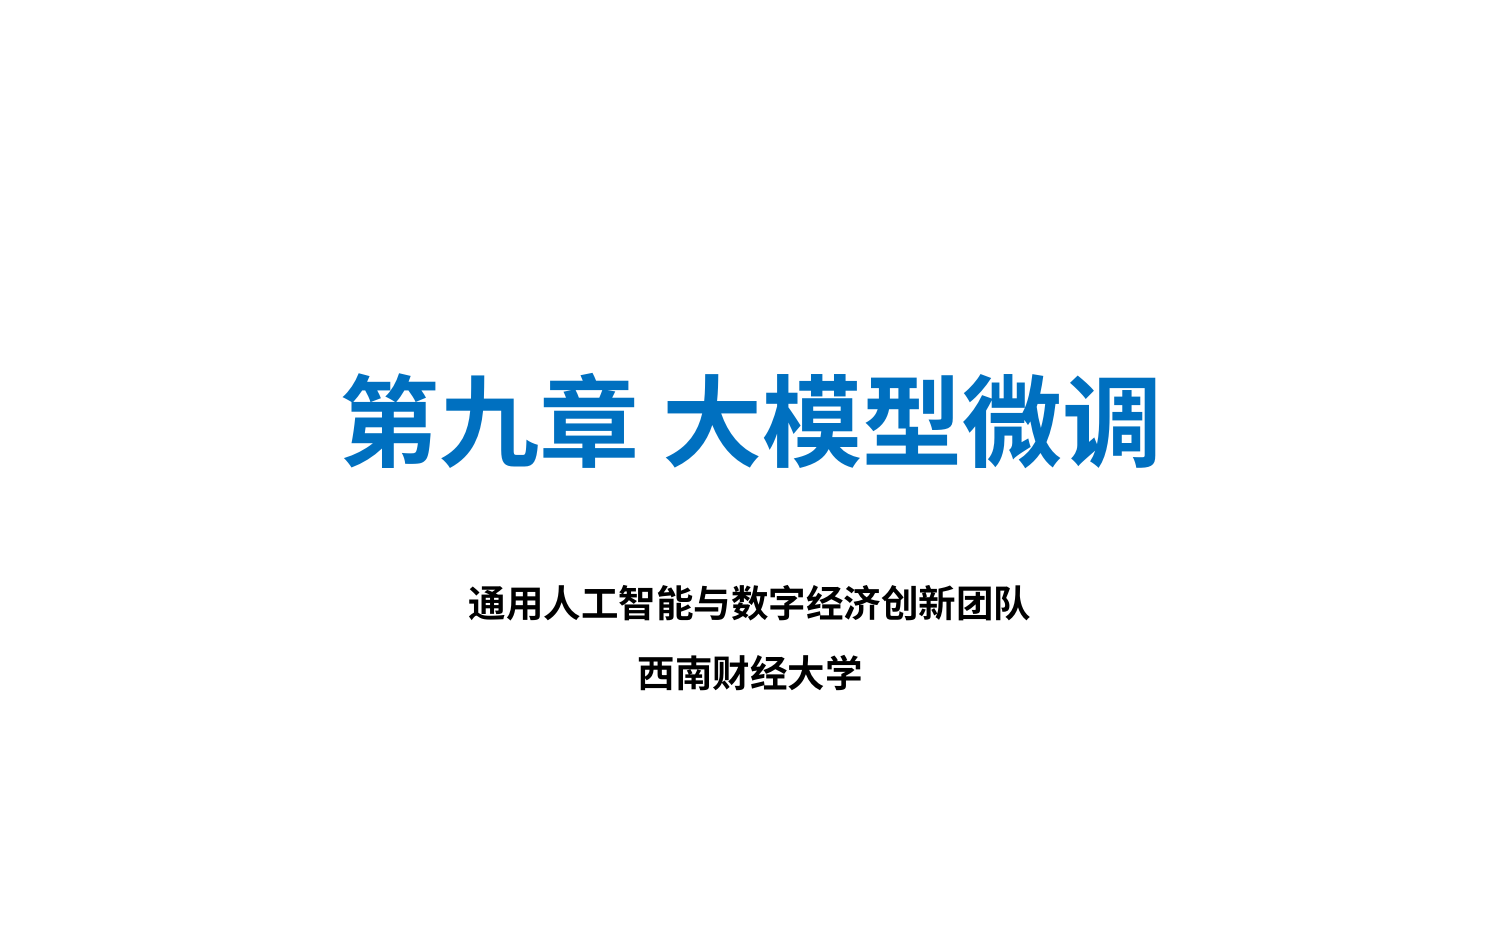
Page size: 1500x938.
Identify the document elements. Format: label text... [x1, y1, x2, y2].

title 第九章 大模型微调 [187, 321, 1313, 480]
text_box 通用人工智能与数字经济创新团队 西南财经大学 [429, 554, 1071, 696]
